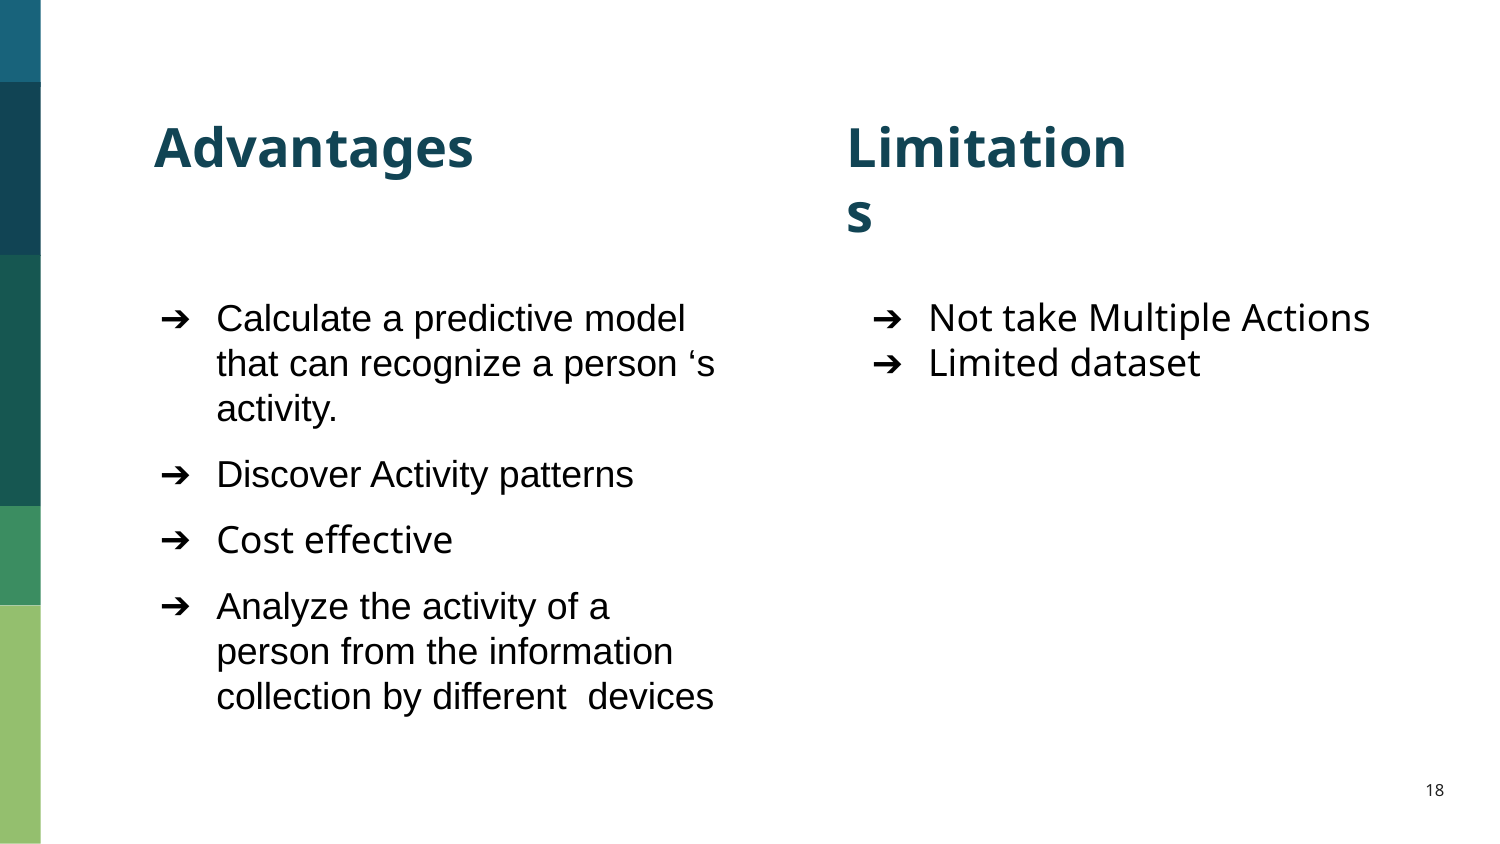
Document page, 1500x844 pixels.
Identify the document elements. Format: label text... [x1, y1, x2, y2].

text_box Calculate a predictive model that can recognize a person ‘s activity. Discover Activity patterns Cost effective Analyze the activity of a person from the information collection by different devices [126, 279, 741, 798]
text_box Advantages [139, 98, 511, 194]
text_box Not take Multiple Actions Limited dataset [838, 279, 1453, 400]
slide_number 18 [1389, 764, 1480, 830]
text_box Limitations [831, 98, 1166, 259]
